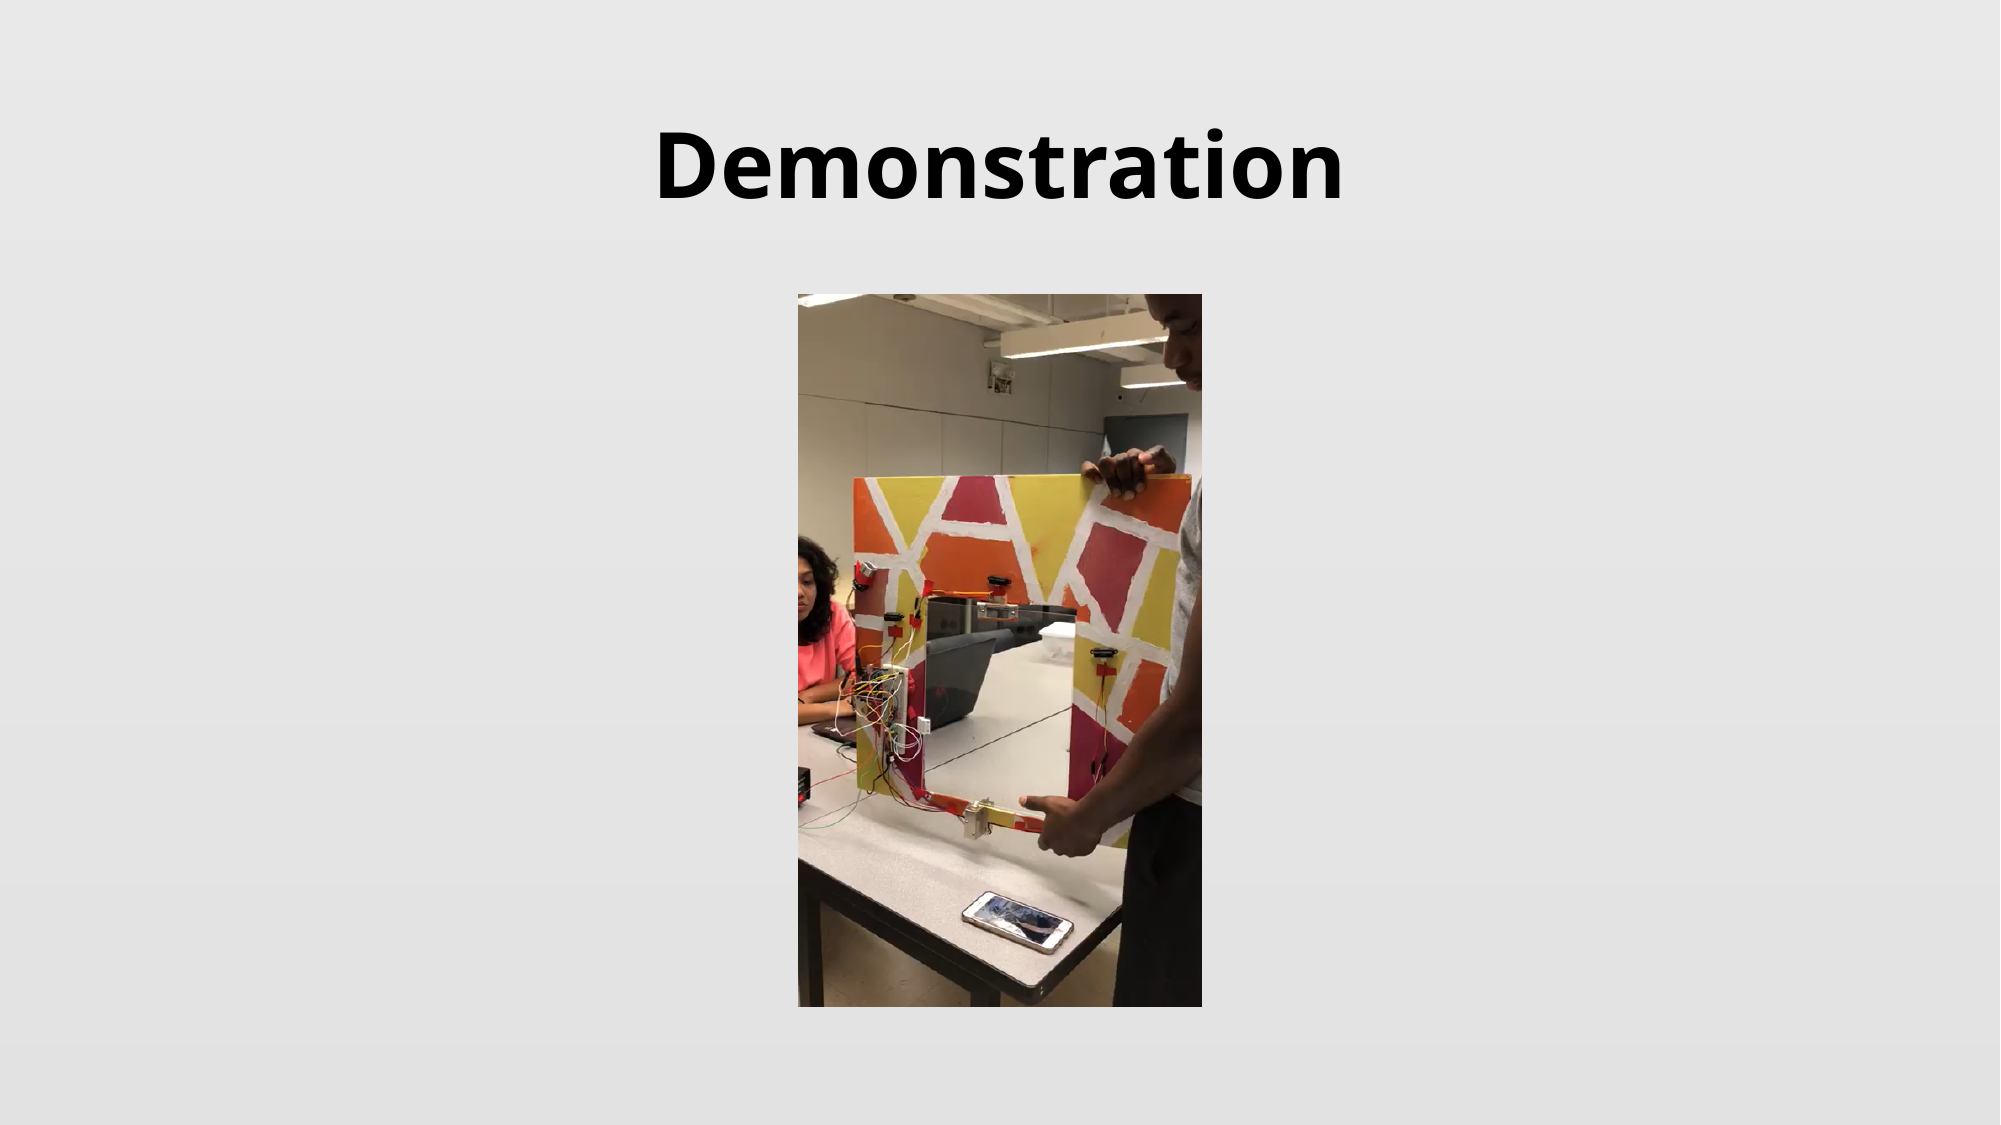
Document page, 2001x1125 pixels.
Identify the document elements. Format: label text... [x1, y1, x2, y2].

title Demonstration [137, 59, 1863, 278]
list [797, 293, 1202, 1008]
